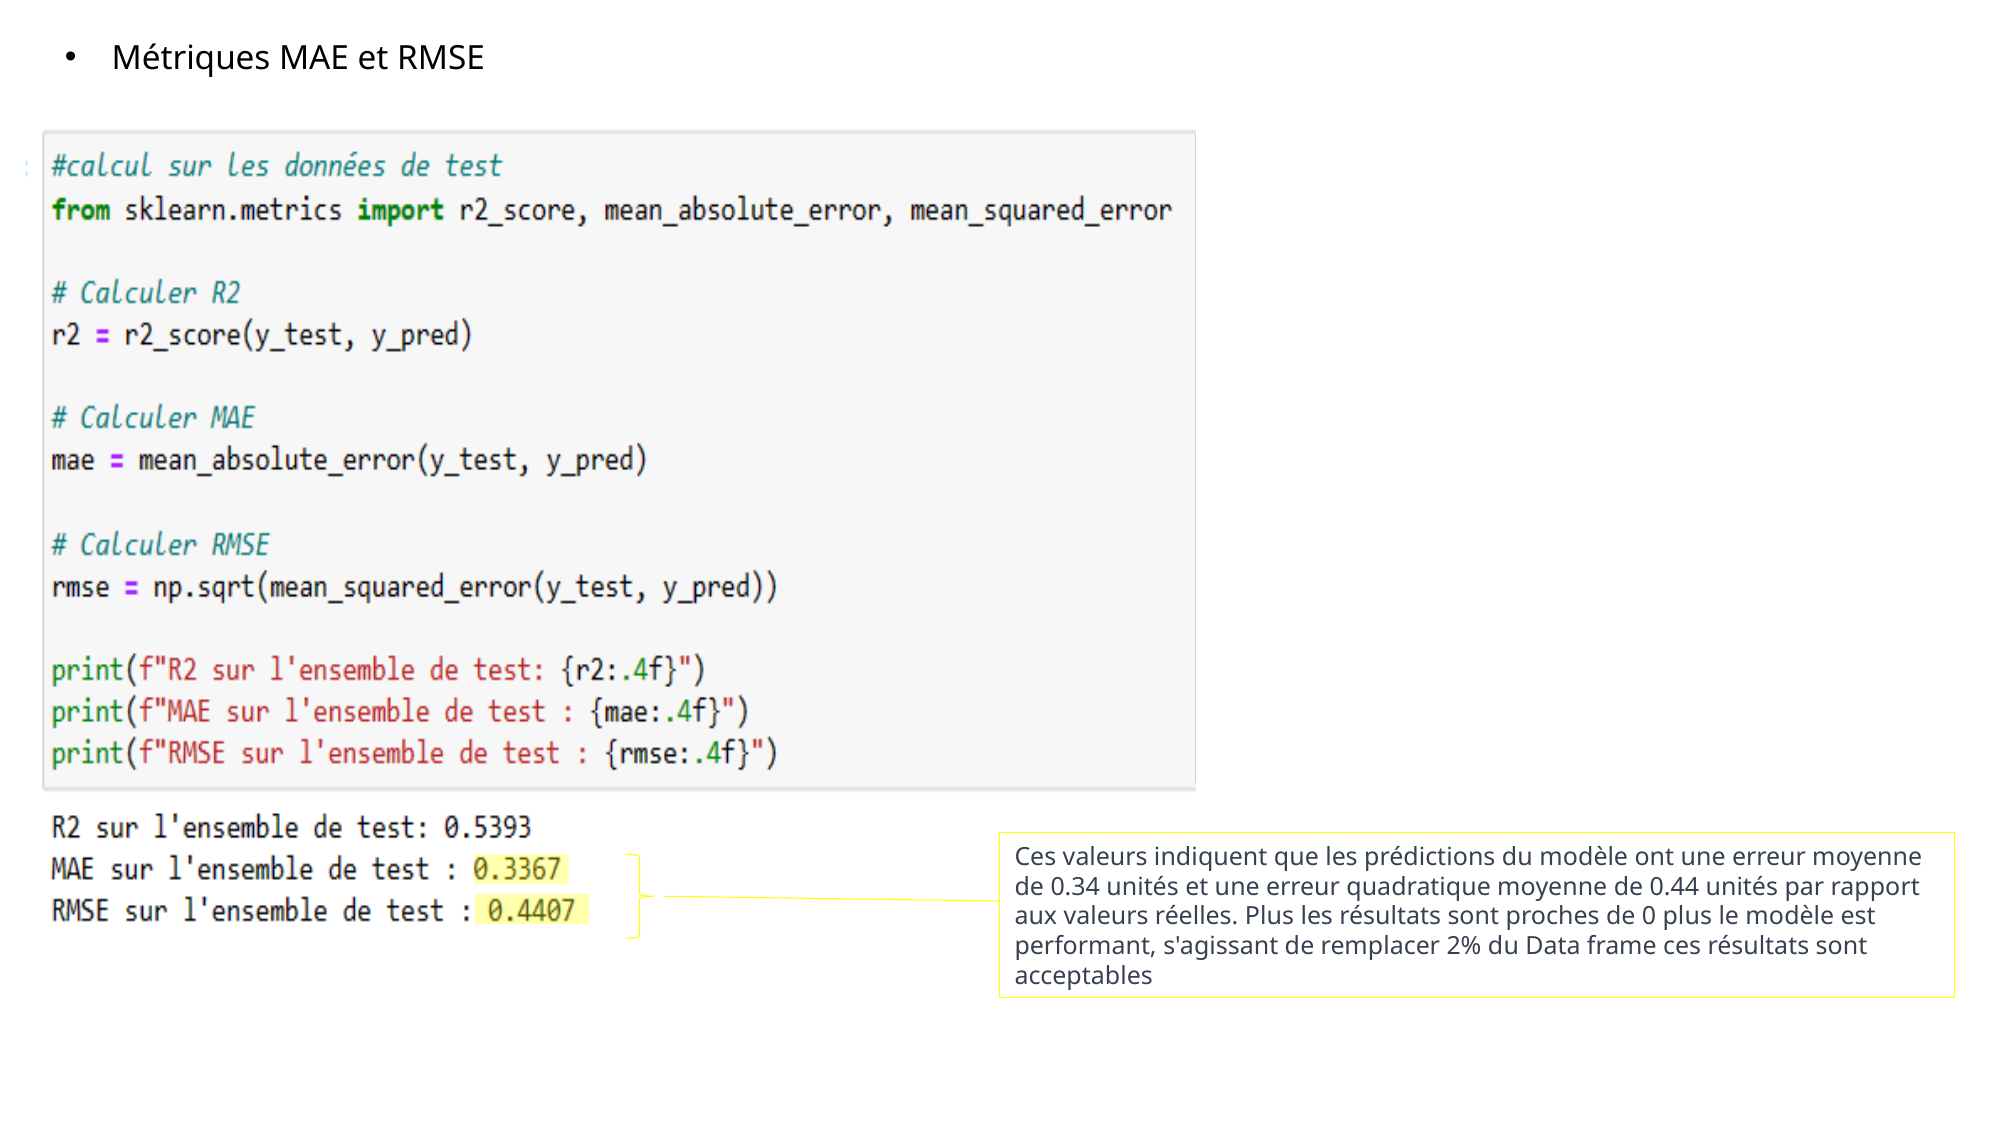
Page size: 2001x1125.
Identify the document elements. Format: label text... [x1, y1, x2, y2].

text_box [664, 896, 1000, 902]
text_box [25, 102, 1196, 950]
text_box Ces valeurs indiquent que les prédictions du modèle ont une erreur moyenne de 0.34 unités et une erreur quadratique moyenne de 0.44 unités par rapport aux valeurs réelles. Plus les résultats sont proches de 0 plus le modèle est performant, s'agissant de remplacer 2% du Data frame ces résultats sont acceptables [999, 832, 1955, 998]
text_box Métriques MAE et RMSE [50, 28, 1230, 84]
